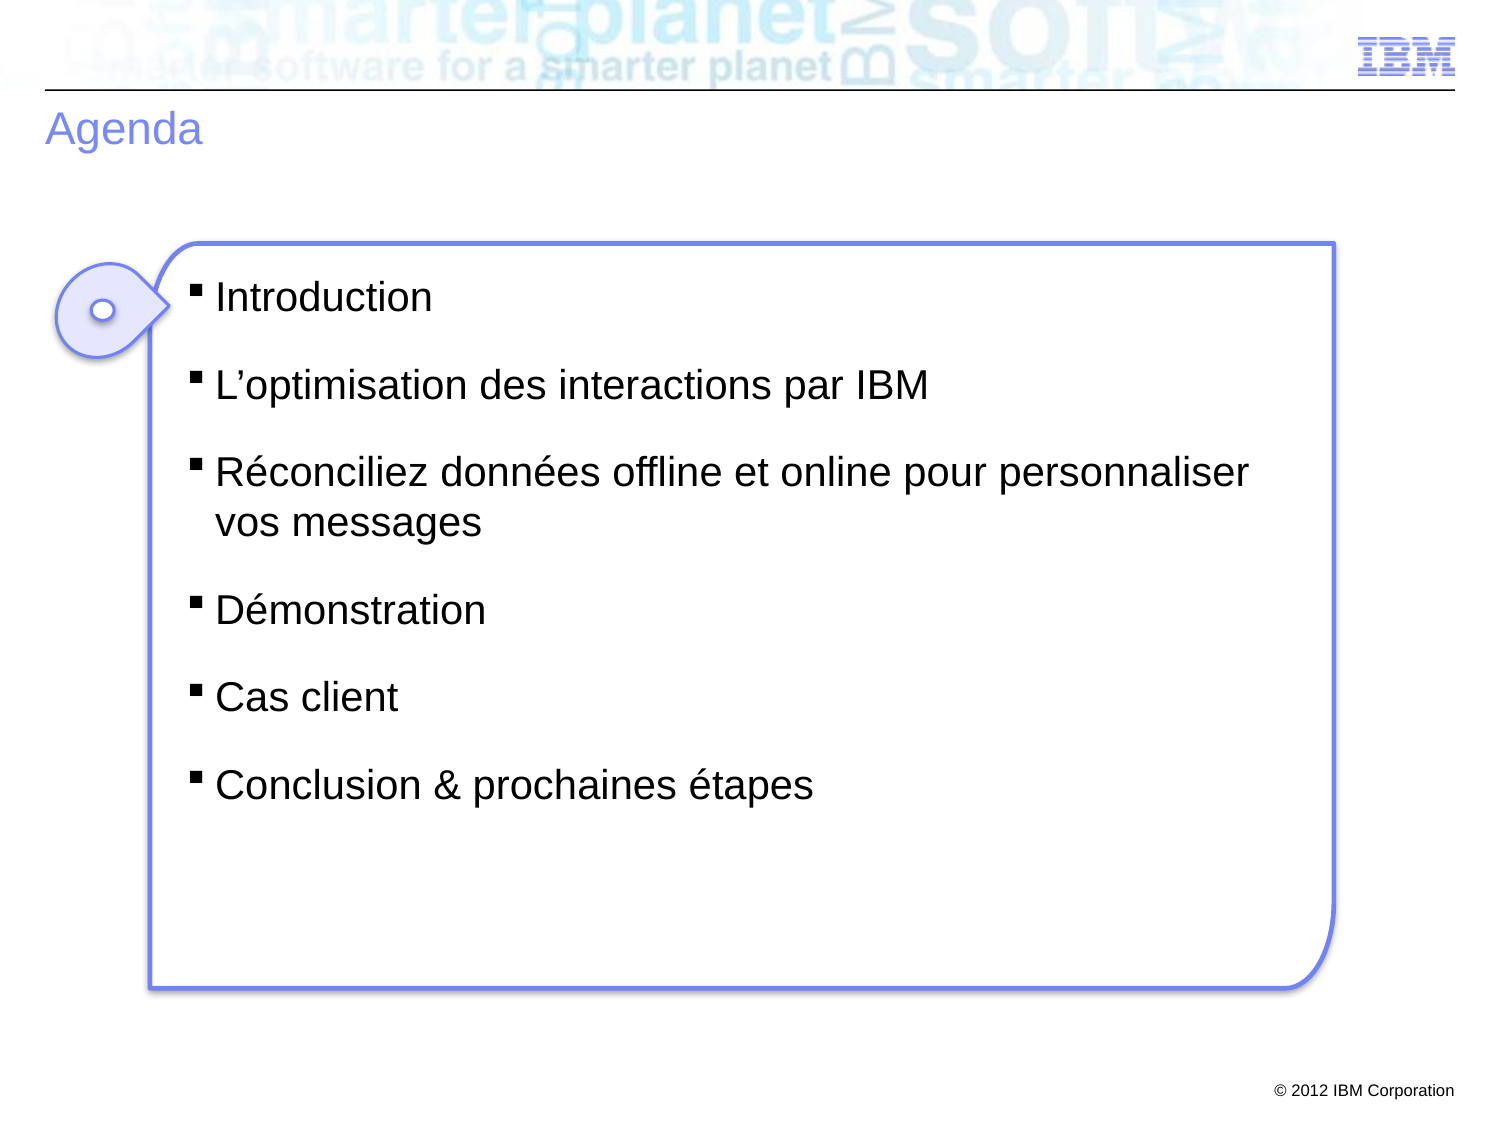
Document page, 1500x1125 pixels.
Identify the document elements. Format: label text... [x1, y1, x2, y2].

list Introduction L’optimisation des interactions par IBM Réconciliez données offline et online pour personnaliser vos messages Démonstration Cas client Conclusion & prochaines étapes [171, 262, 1306, 729]
title Agenda [29, 97, 1456, 203]
picture [0, 0, 1500, 90]
text_box [149, 242, 1335, 989]
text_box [52, 266, 154, 355]
